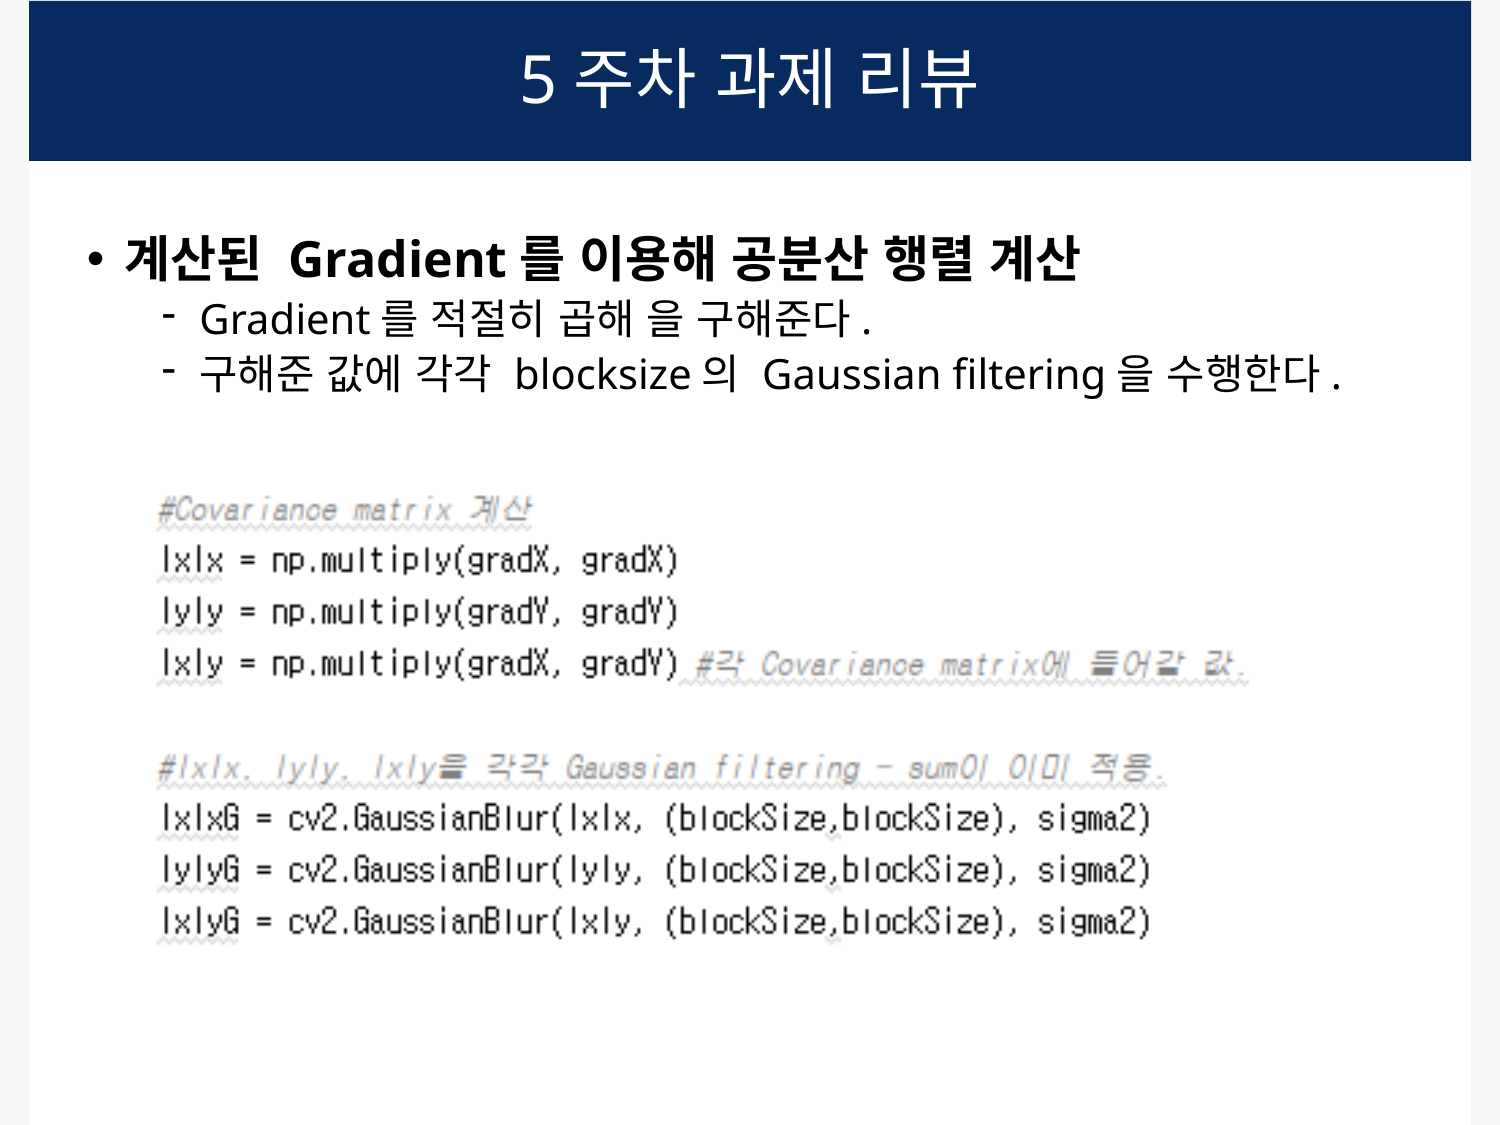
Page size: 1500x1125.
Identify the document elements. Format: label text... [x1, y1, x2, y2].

title 5주차 과제 리뷰 [70, 31, 1430, 132]
picture [144, 475, 1293, 978]
